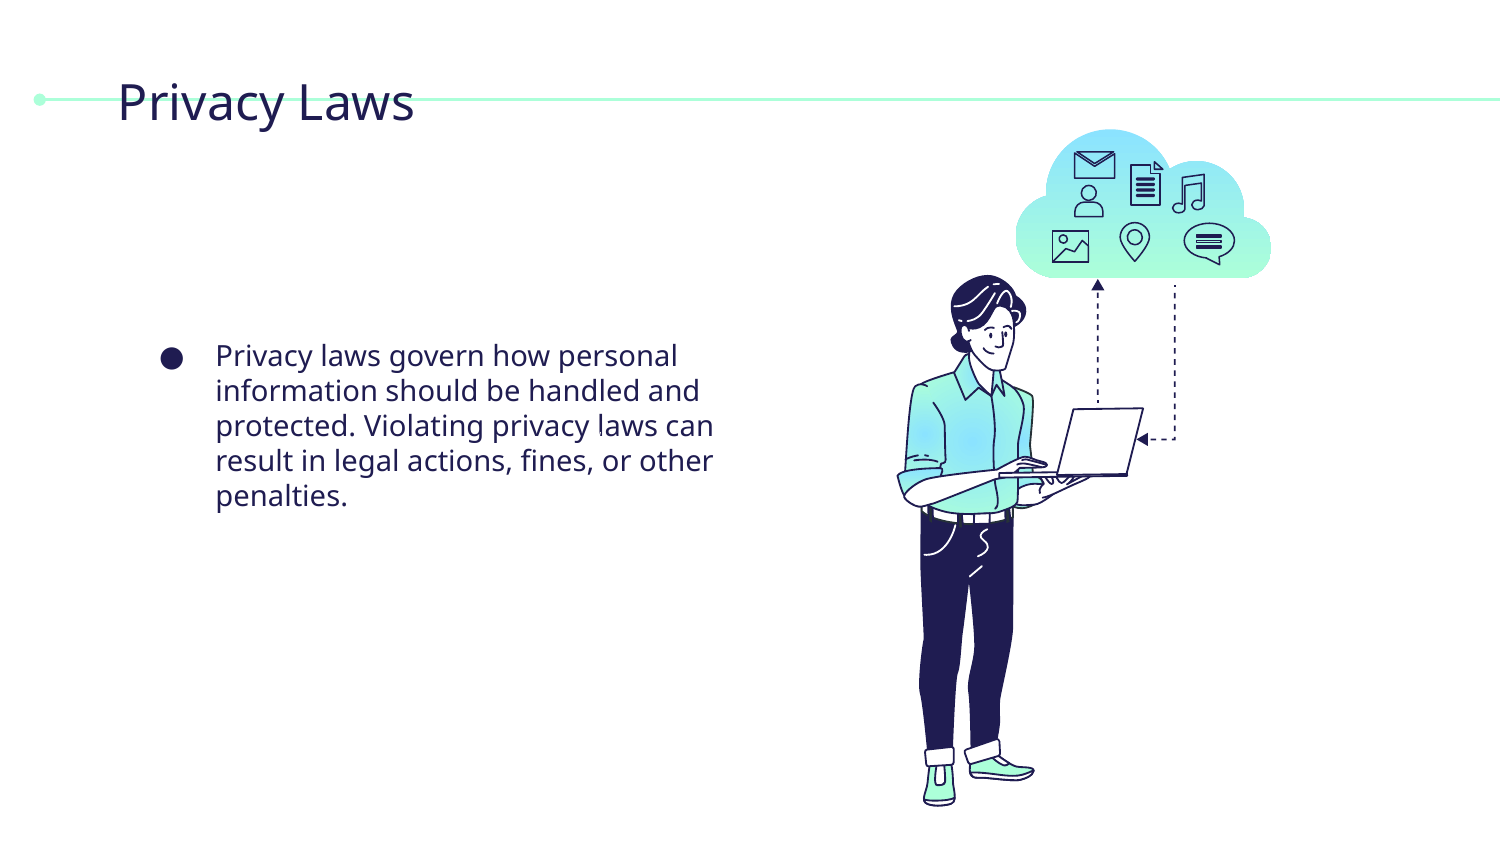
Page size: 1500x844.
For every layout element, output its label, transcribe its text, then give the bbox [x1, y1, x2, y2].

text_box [896, 129, 1272, 807]
title Privacy Laws [102, 55, 1101, 144]
list Privacy laws govern how personal information should be handled and protected. Violating privacy laws can result in legal actions, fines, or other penalties. [125, 322, 735, 655]
